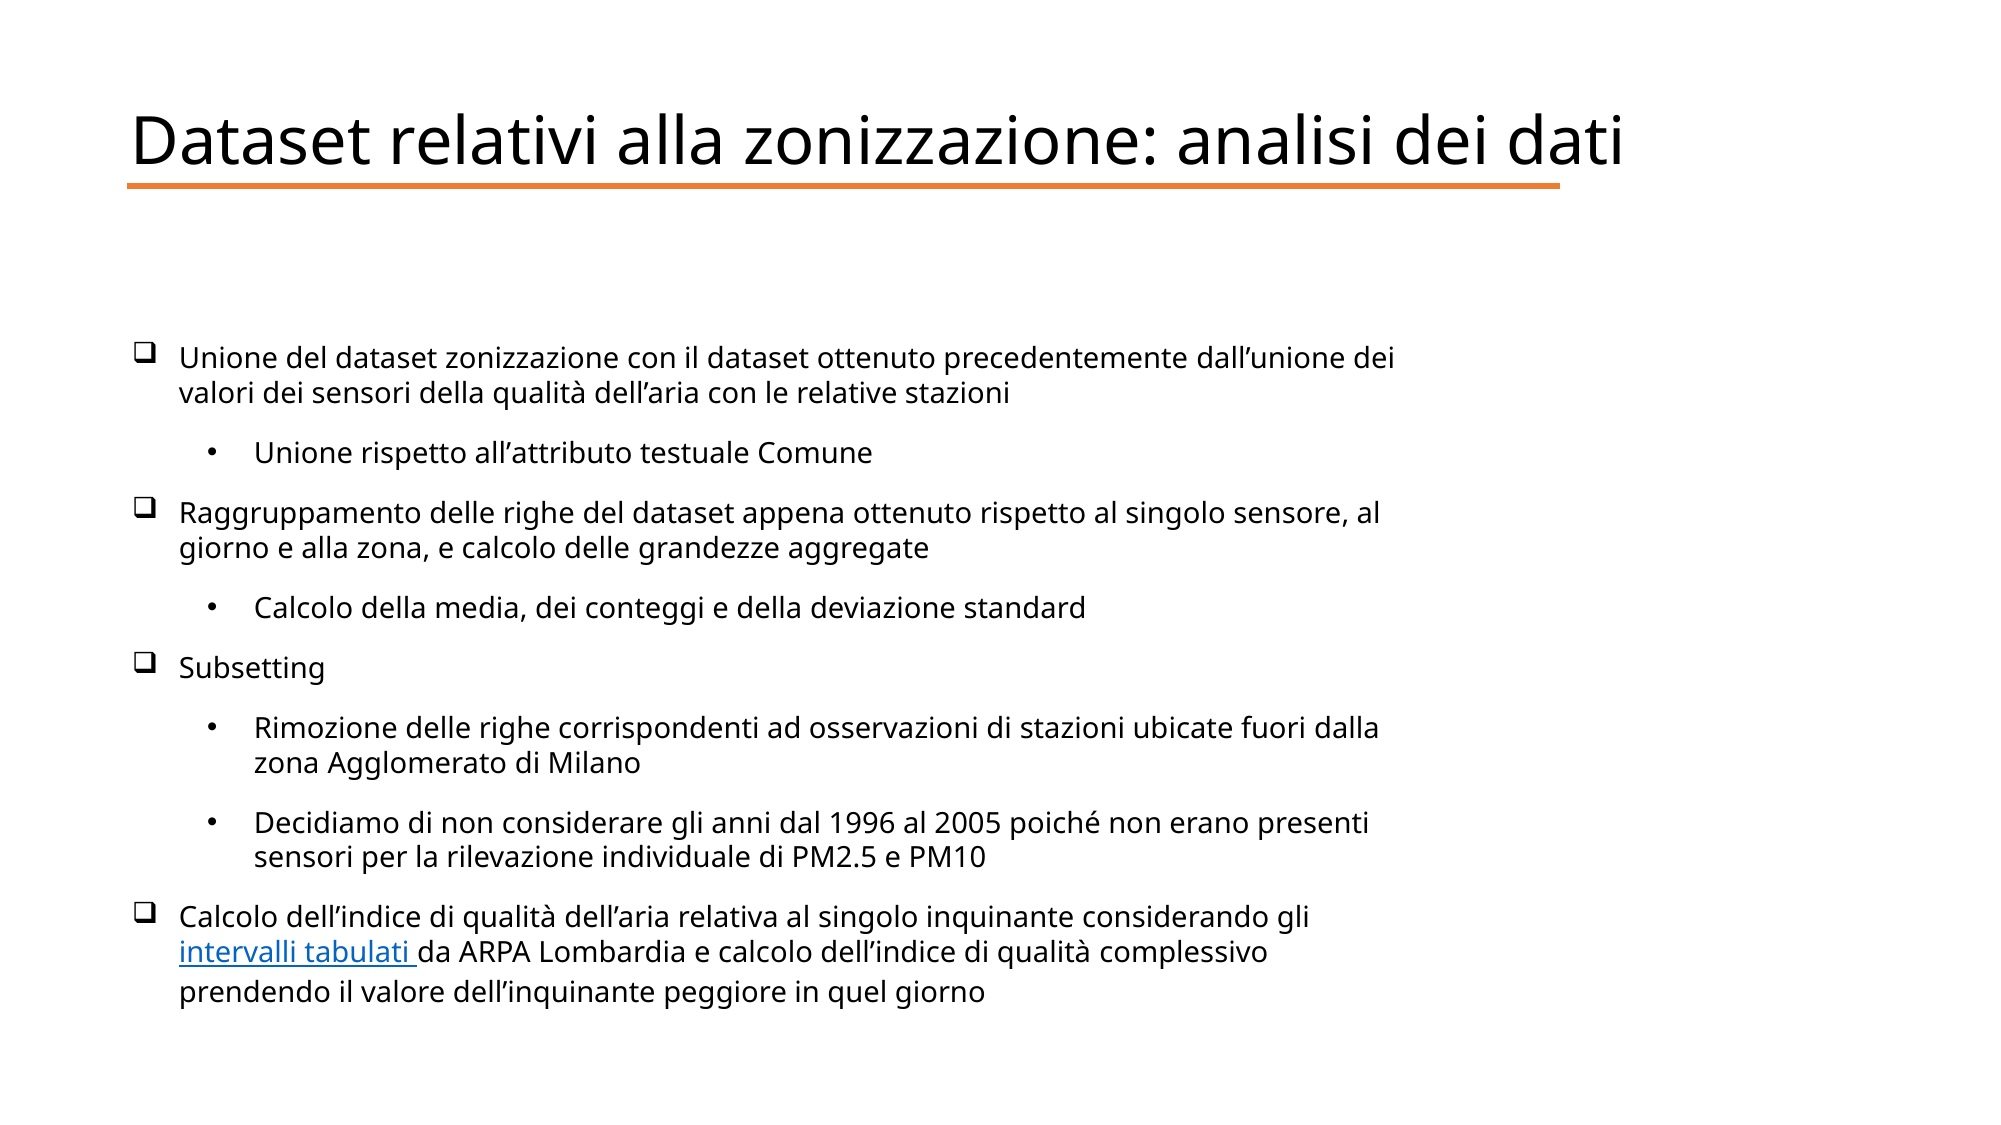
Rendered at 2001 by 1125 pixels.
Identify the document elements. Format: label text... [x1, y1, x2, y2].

text_box Unione del dataset zonizzazione con il dataset ottenuto precedentemente dall’unione dei valori dei sensori della qualità dell’aria con le relative stazioni Unione rispetto all’attributo testuale Comune Raggruppamento delle righe del dataset appena ottenuto rispetto al singolo sensore, al giorno e alla zona, e calcolo delle grandezze aggregate Calcolo della media, dei conteggi e della deviazione standard Subsetting Rimozione delle righe corrispondenti ad osservazioni di stazioni ubicate fuori dalla zona Agglomerato di Milano Decidiamo di non considerare gli anni dal 1996 al 2005 poiché non erano presenti sensori per la rilevazione individuale di PM2.5 e PM10 Calcolo dell’indice di qualità dell’aria relativa al singolo inquinante considerando gli intervalli tabulati da ARPA Lombardia e calcolo dell’indice di qualità complessivo prendendo il valore dell’inquinante peggiore in quel giorno [117, 331, 1432, 1016]
text_box Dataset relativi alla zonizzazione: analisi dei dati [115, 90, 1774, 185]
